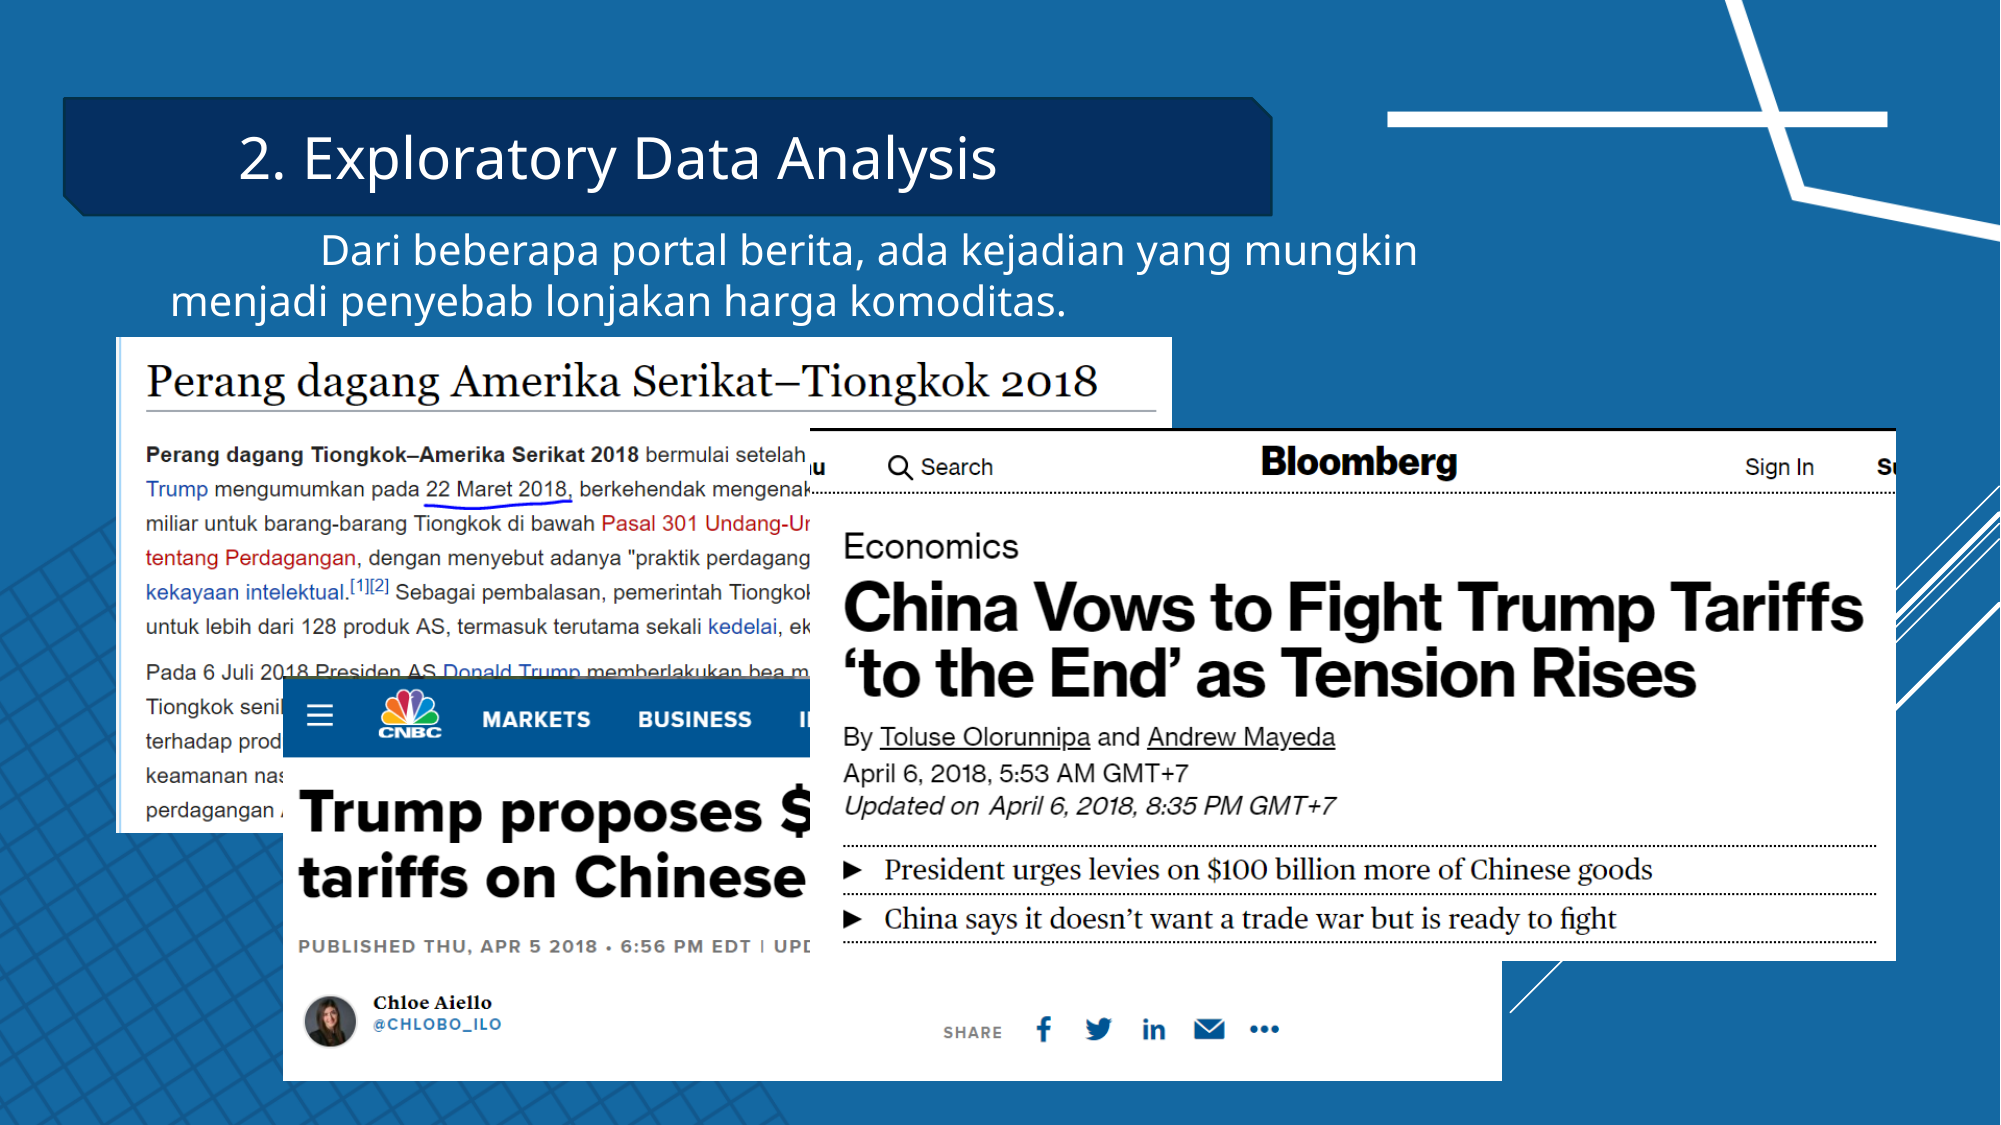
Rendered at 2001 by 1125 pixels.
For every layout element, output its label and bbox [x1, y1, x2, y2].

text_box [1510, 485, 2000, 1013]
picture [0, 0, 2000, 1125]
